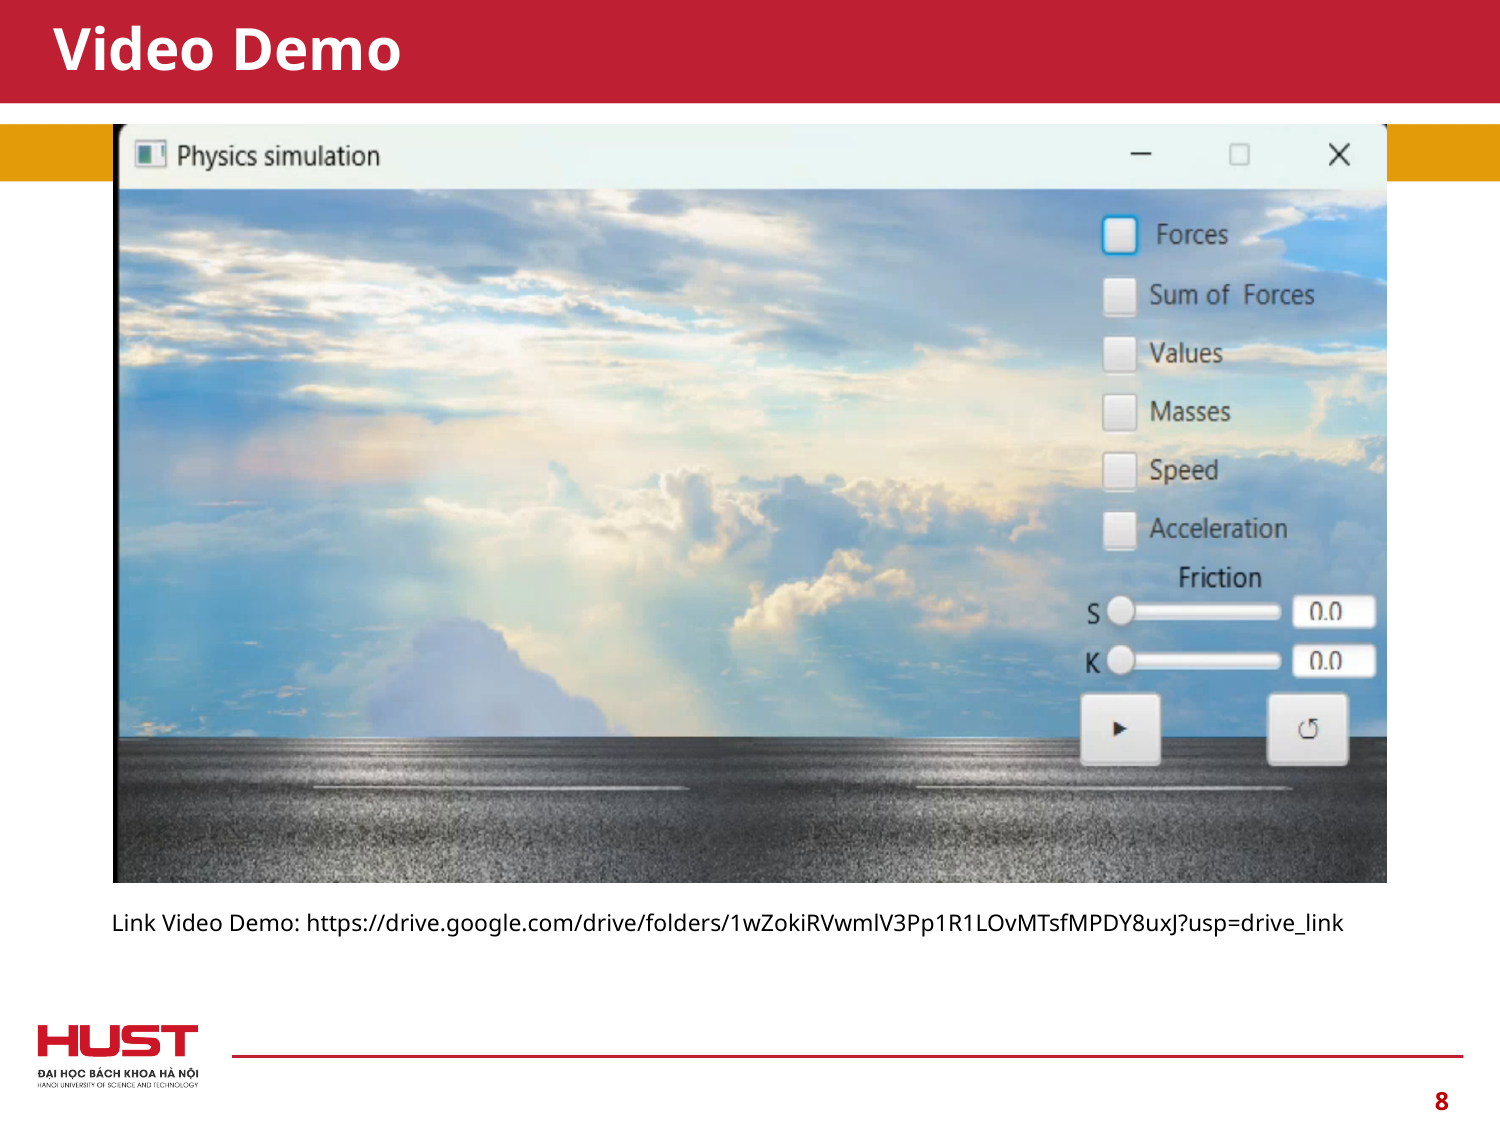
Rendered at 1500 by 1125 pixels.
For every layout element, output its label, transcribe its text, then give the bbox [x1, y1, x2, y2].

title Video Demo [38, 12, 1462, 87]
picture [0, 0, 1500, 1125]
text_box Link Video Demo: https://drive.google.com/drive/folders/1wZokiRVwmlV3Pp1R1LOvMTsfMPDY8uxJ?usp=drive_link [96, 904, 1500, 1125]
